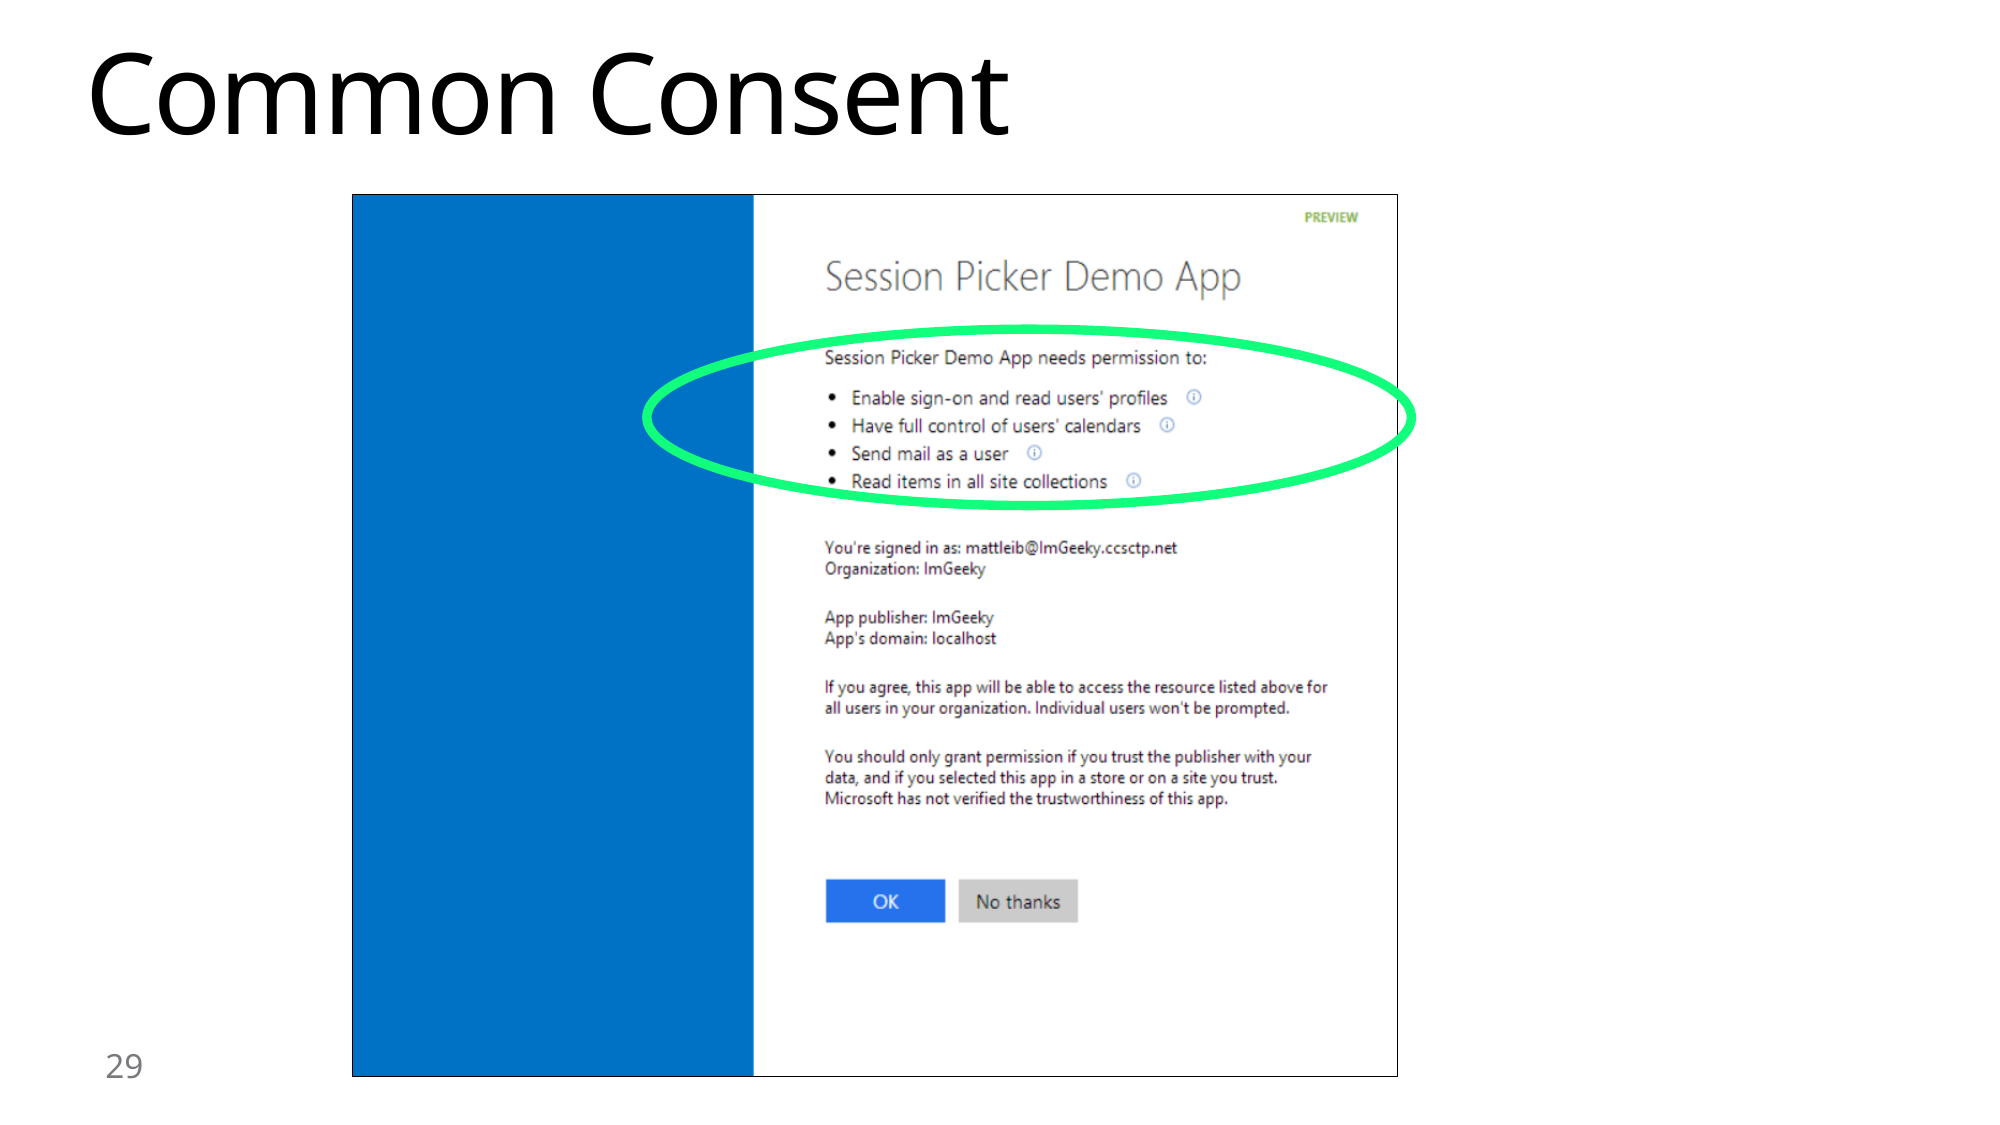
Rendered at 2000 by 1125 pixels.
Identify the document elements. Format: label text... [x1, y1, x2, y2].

title Common Consent [85, 37, 1914, 161]
slide_number 29 [85, 1049, 178, 1086]
text_box [1397, 392, 1413, 443]
picture [352, 194, 1397, 1076]
